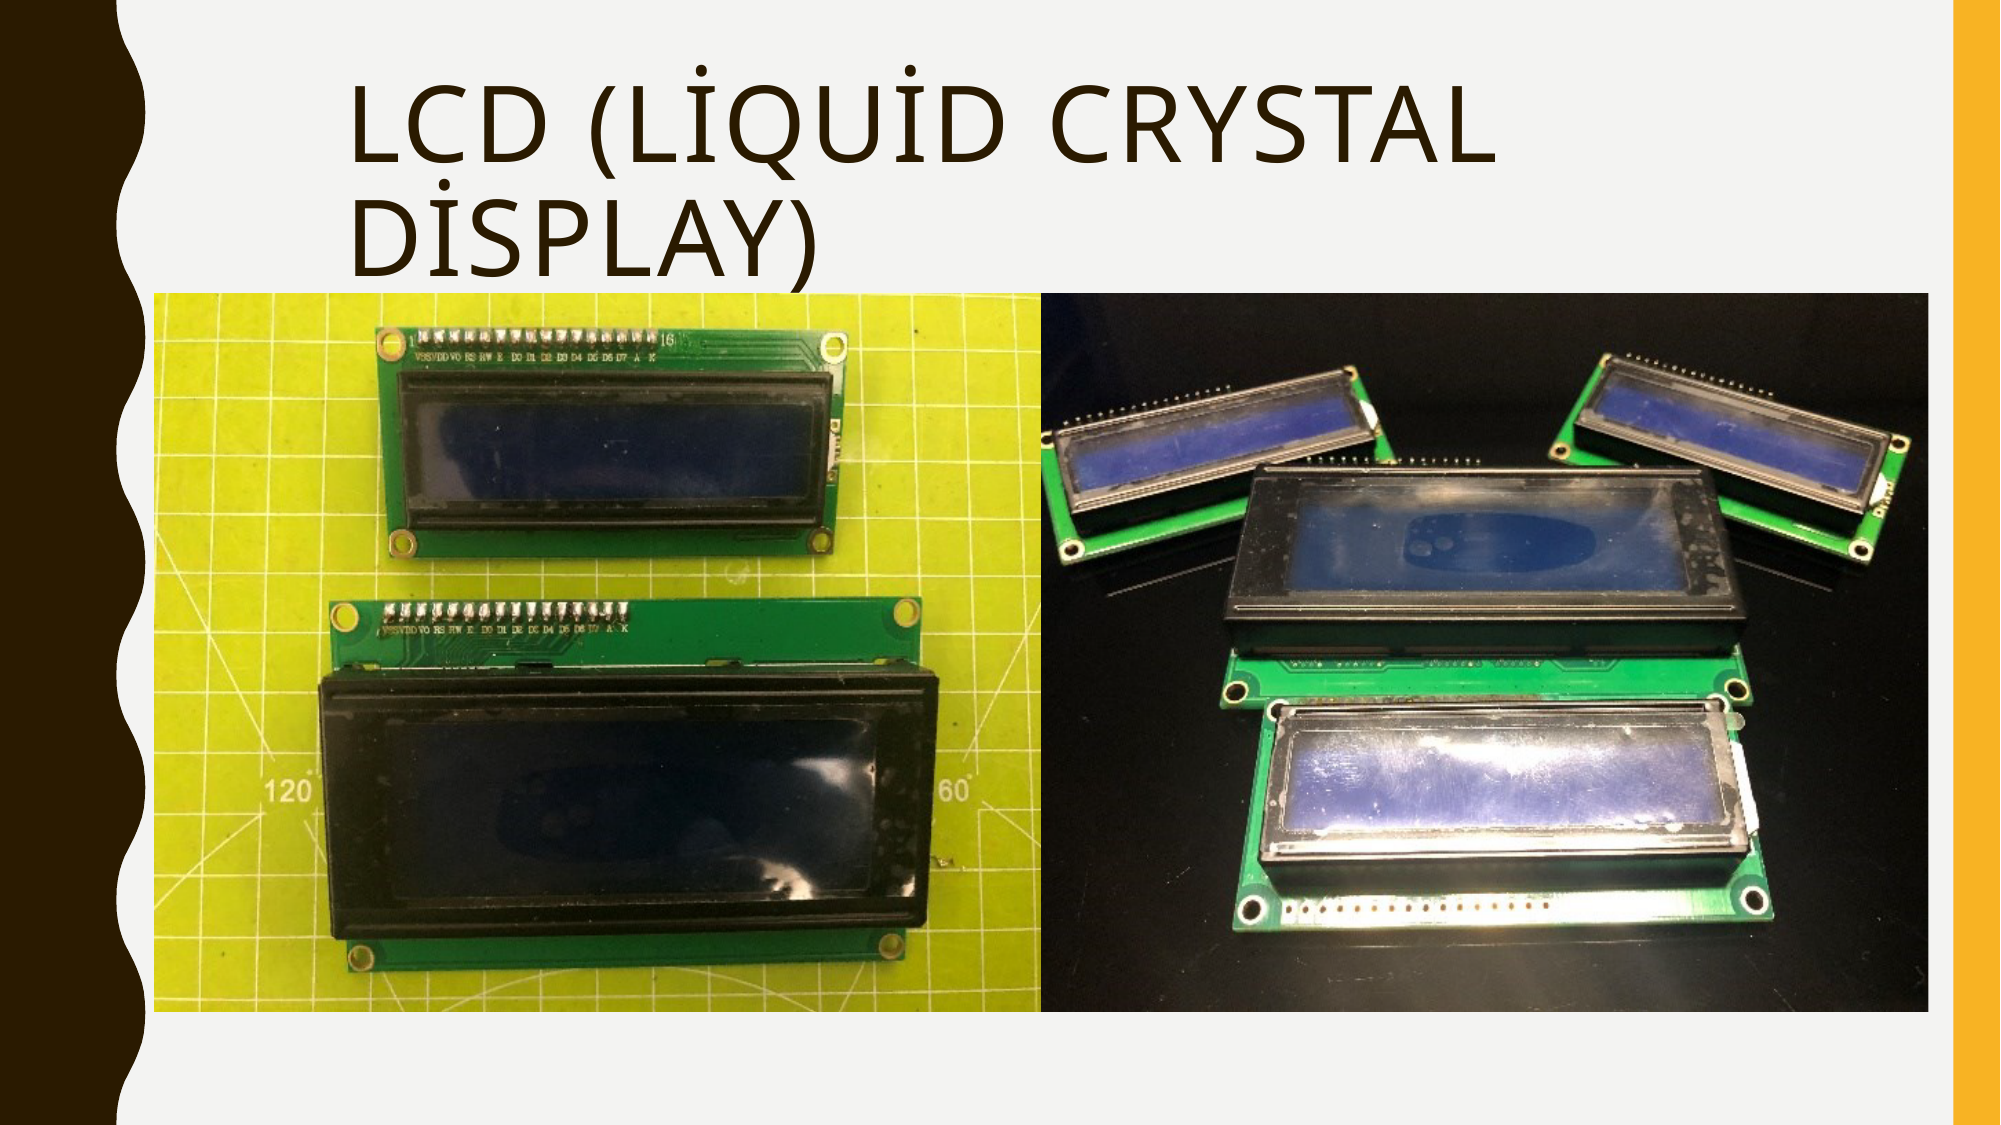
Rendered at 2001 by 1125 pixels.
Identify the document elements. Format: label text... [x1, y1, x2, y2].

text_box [153, 293, 1929, 1012]
title LCD (Liquid Crystal Display) [330, 62, 2000, 308]
